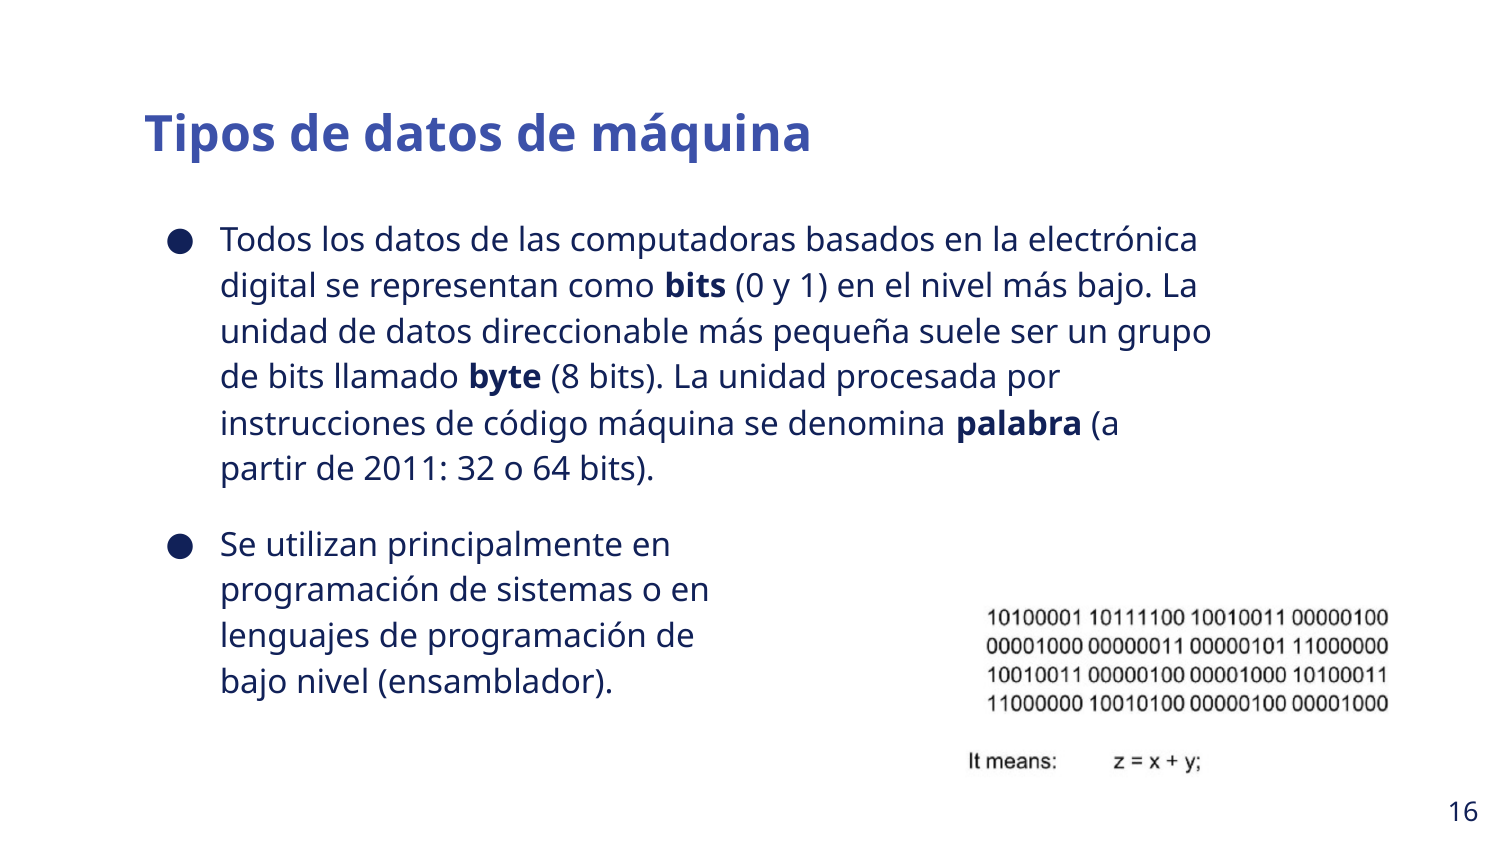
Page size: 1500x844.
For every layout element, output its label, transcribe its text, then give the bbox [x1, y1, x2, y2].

text_box Se utilizan principalmente en programación de sistemas o en lenguajes de programación de bajo nivel (ensamblador). [129, 501, 772, 716]
slide_number ‹#› [1403, 779, 1494, 844]
title Tipos de datos de máquina [129, 86, 1231, 181]
list Todos los datos de las computadoras basados en la electrónica digital se representan como bits (0 y 1) en el nivel más bajo. La unidad de datos direccionable más pequeña suele ser un grupo de bits llamado byte (8 bits). La unidad procesada por instrucciones de código máquina se denomina palabra (a partir de 2011: 32 o 64 bits). [129, 197, 1231, 502]
picture [946, 594, 1404, 780]
